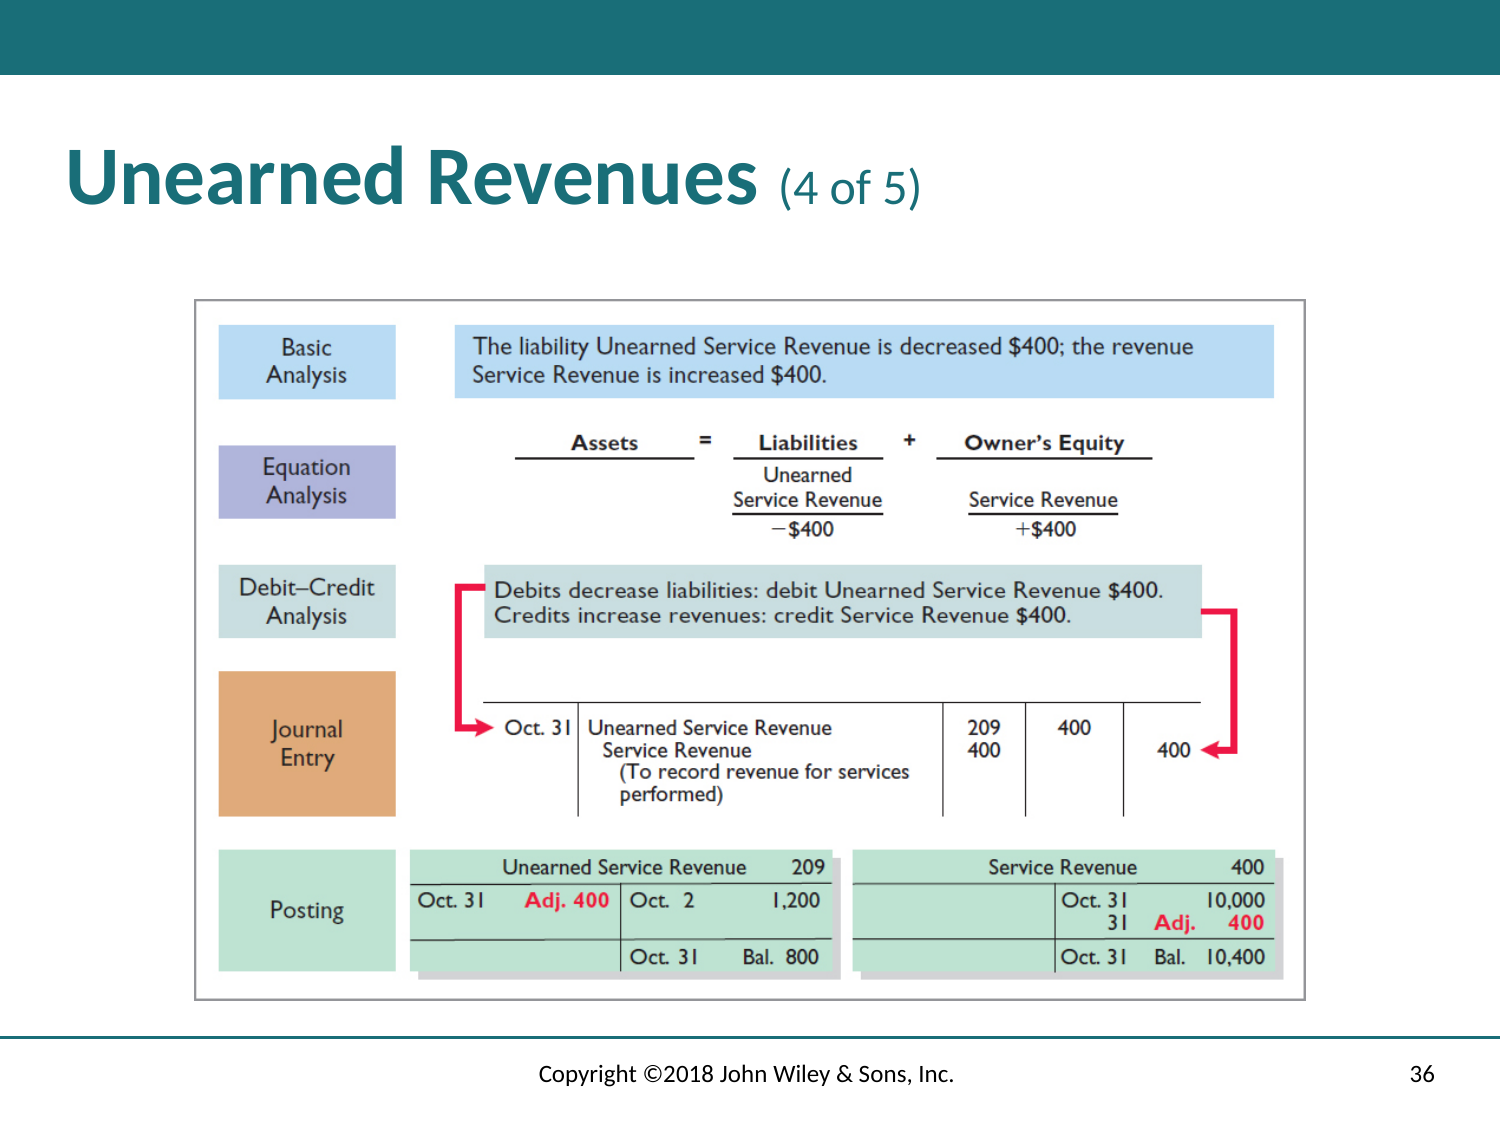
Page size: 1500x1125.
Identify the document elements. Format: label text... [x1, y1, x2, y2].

title Unearned Revenues (4 of 5) [50, 125, 1450, 250]
slide_number 36 [1059, 1042, 1450, 1103]
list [194, 299, 1306, 1001]
footer Copyright ©2018 John Wiley & Sons, Inc. [496, 1042, 1004, 1103]
